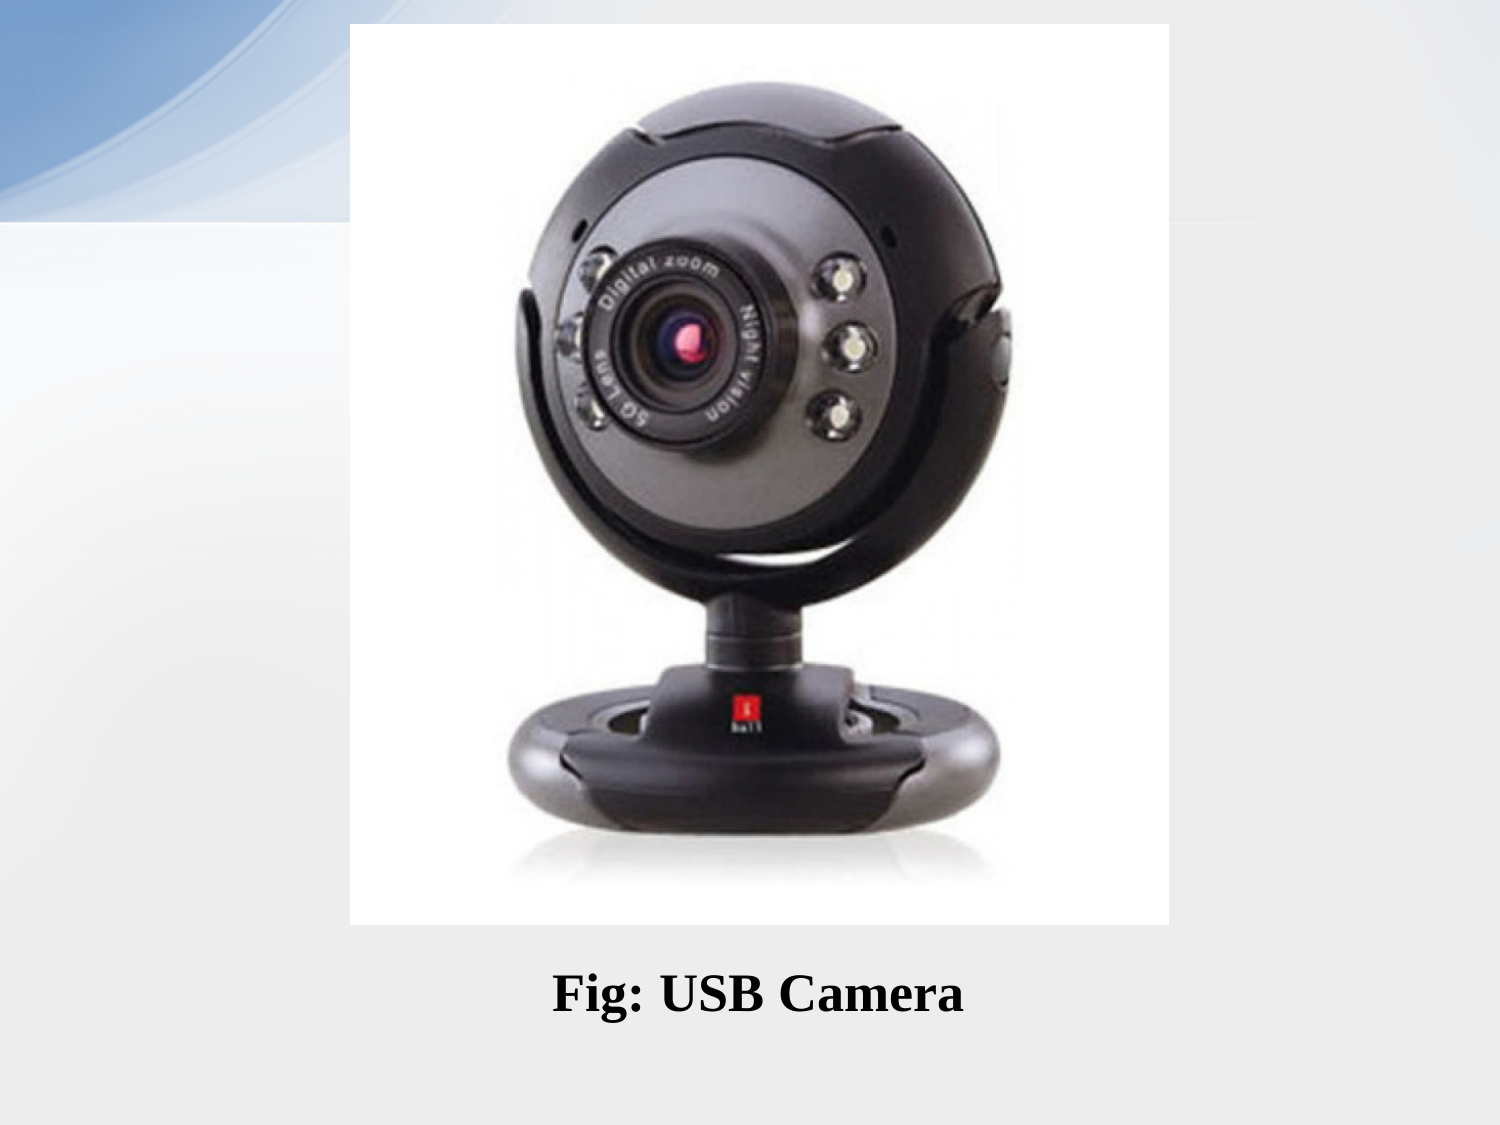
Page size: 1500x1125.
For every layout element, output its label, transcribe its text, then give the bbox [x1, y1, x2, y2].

picture [0, 0, 1500, 1125]
text_box Fig: USB Camera [537, 949, 981, 1030]
